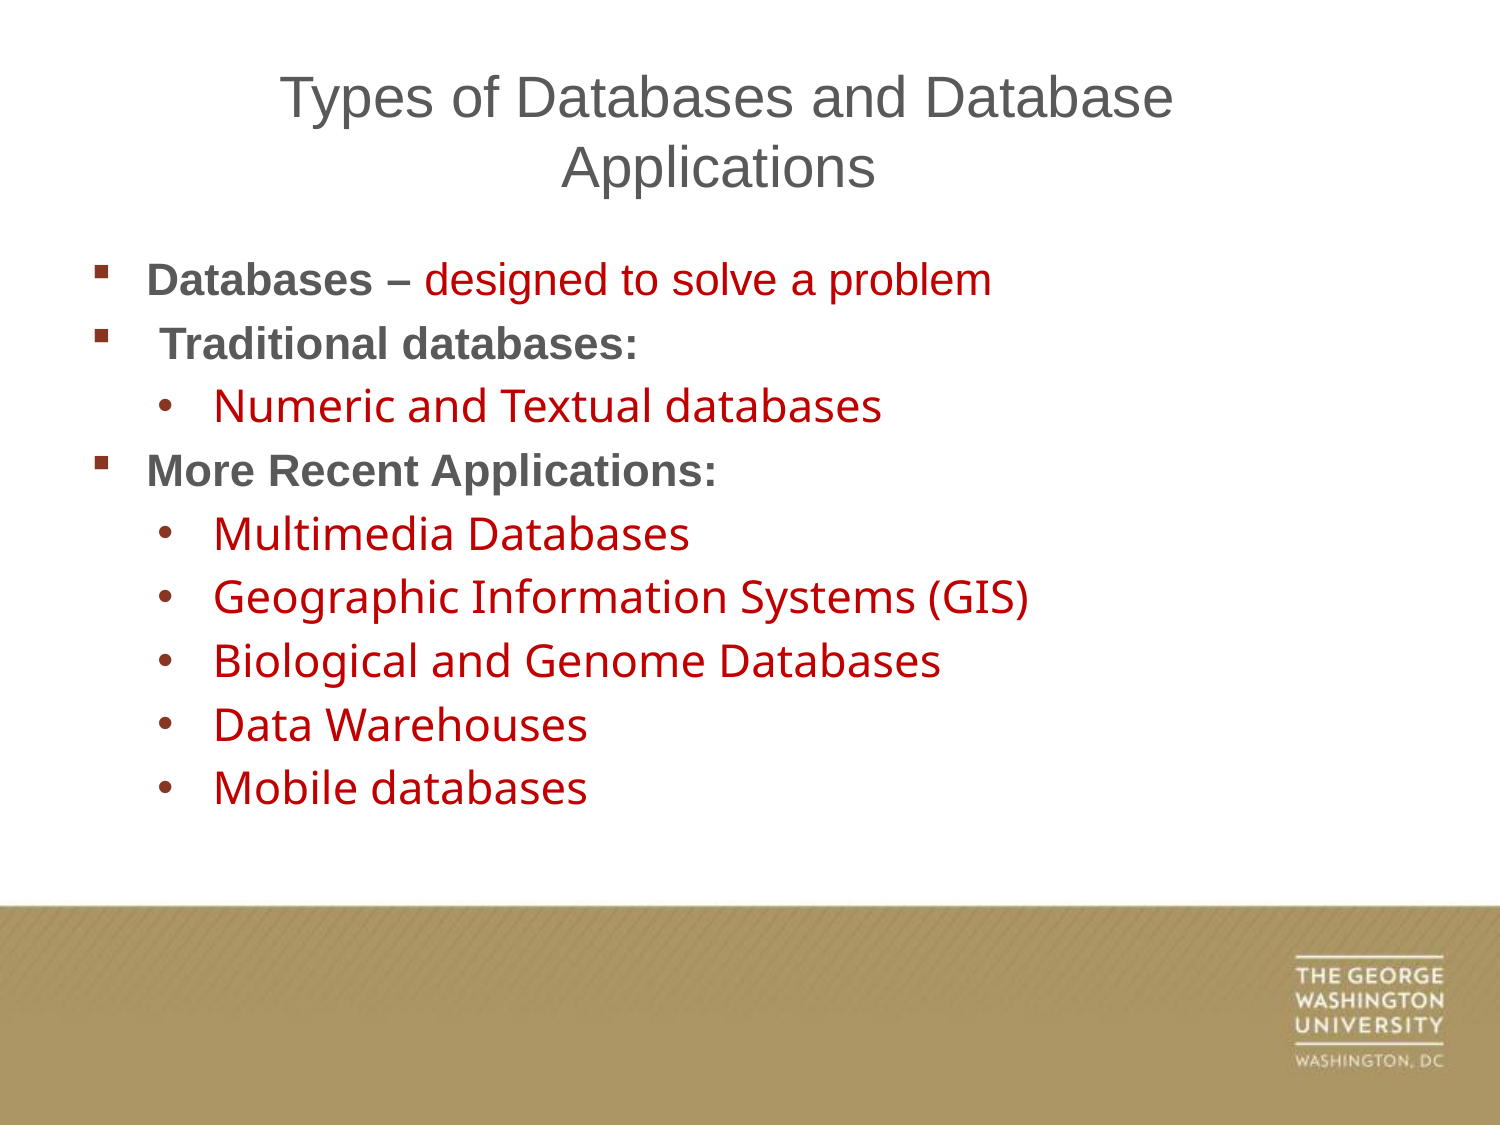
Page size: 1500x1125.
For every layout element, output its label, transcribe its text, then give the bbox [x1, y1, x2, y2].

picture [0, 0, 1500, 1125]
title Types of Databases and Database Applications [172, 51, 1283, 209]
list Databases – designed to solve a problem Traditional databases: Numeric and Textual databases More Recent Applications: Multimedia Databases Geographic Information Systems (GIS) Biological and Genome Databases Data Warehouses Mobile databases [76, 242, 1379, 827]
